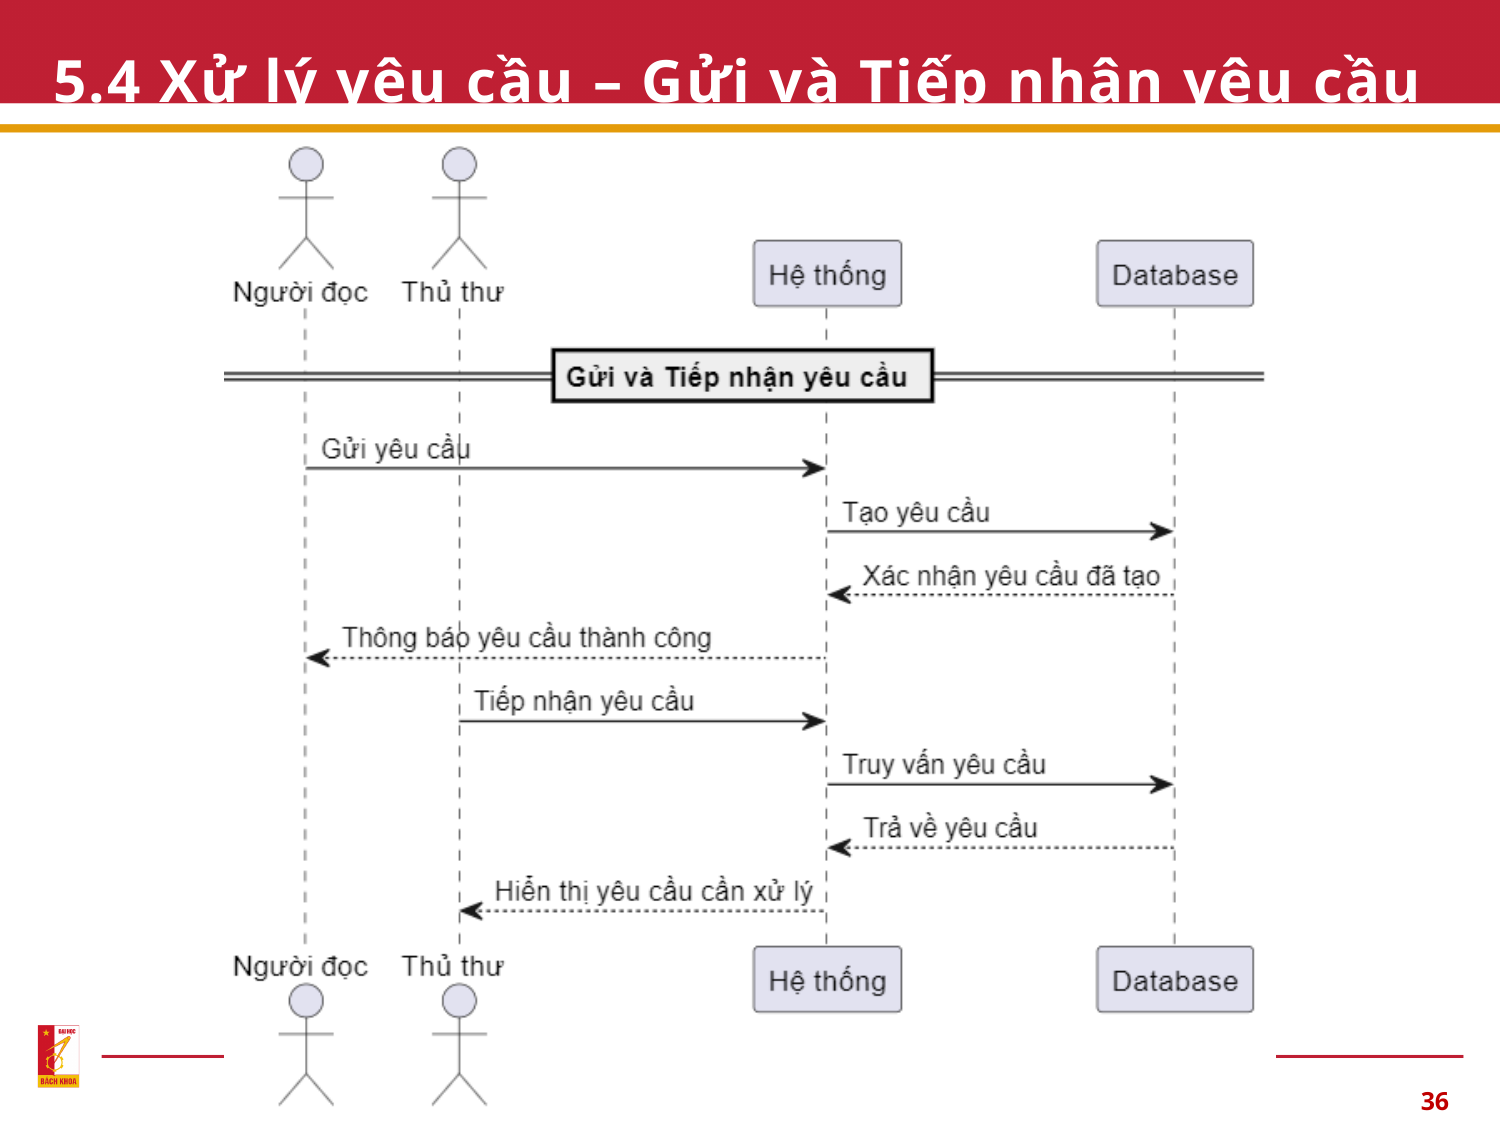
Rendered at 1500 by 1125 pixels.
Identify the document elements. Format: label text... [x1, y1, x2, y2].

slide_number 36 [1126, 1078, 1464, 1125]
picture [0, 0, 1500, 1125]
title 5.4 Xử lý yêu cầu – Gửi và Tiếp nhận yêu cầu [38, 12, 1462, 87]
